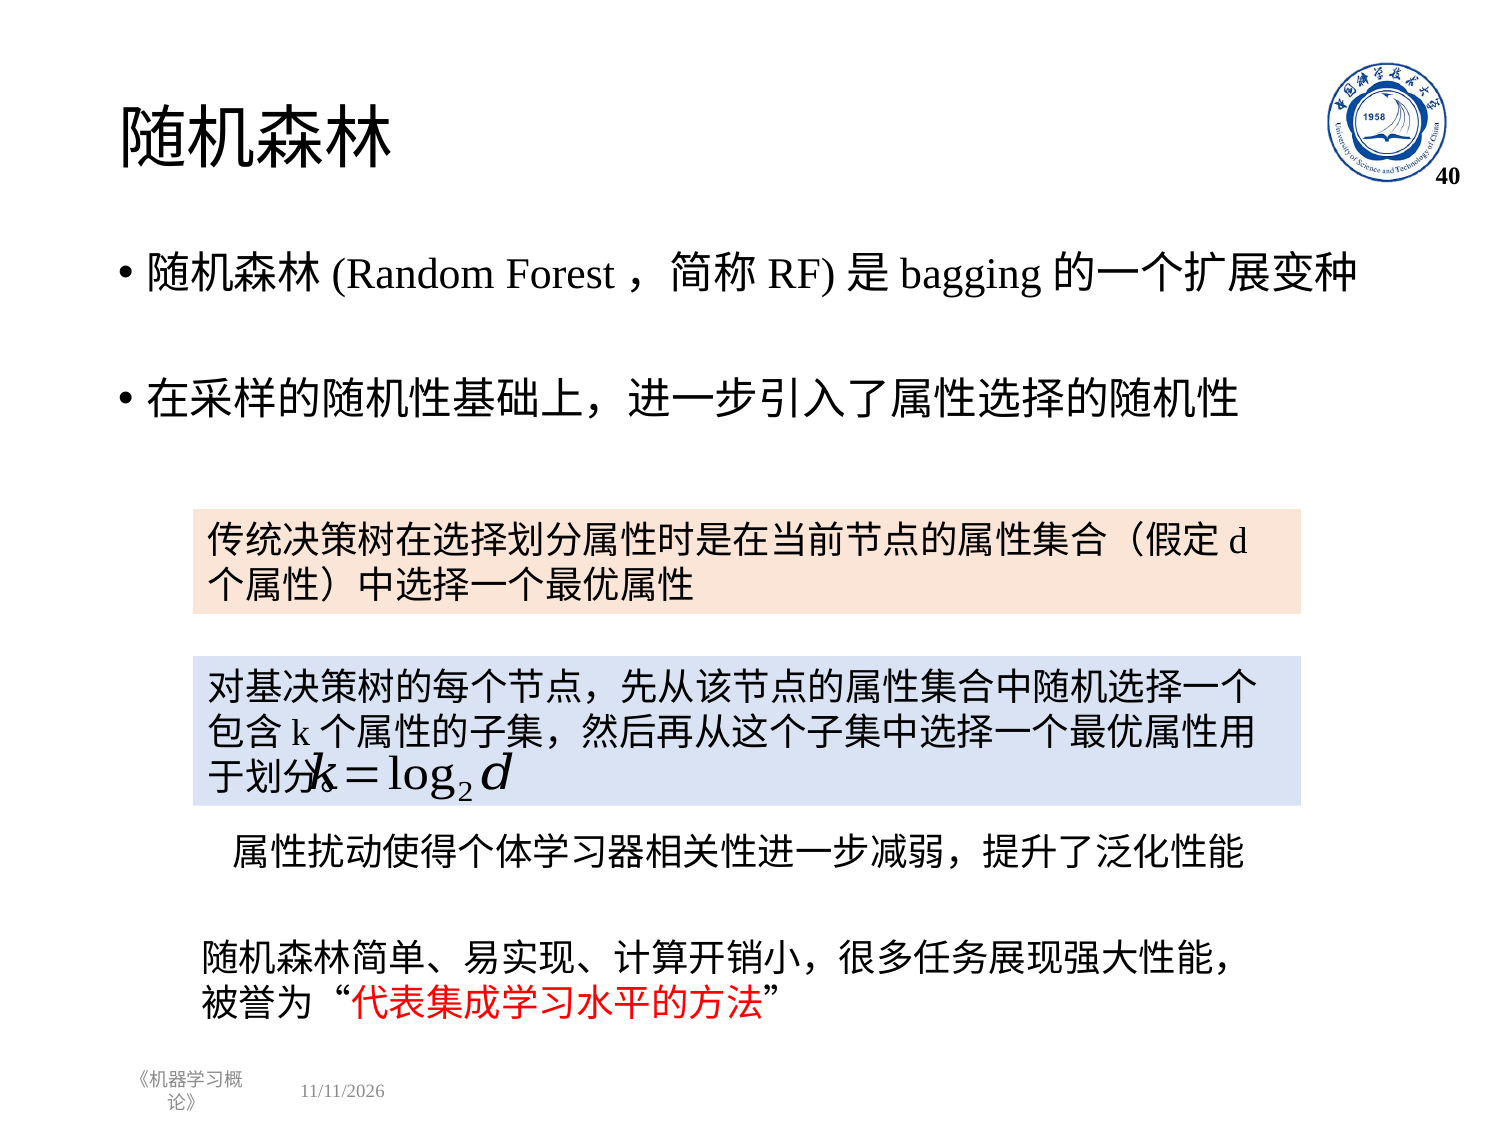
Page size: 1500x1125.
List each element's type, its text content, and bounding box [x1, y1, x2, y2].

text_box 传统决策树在选择划分属性时是在当前节点的属性集合（假定d个属性）中选择一个最优属性 [192, 509, 1301, 614]
text_box 随机森林简单、易实现、计算开销小，很多任务展现强大性能，被誉为“代表集成学习水平的方法” [186, 926, 1295, 1032]
slide_number 40 [1372, 144, 1476, 205]
title 随机森林 [103, 59, 1397, 221]
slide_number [285, 1068, 422, 1113]
footer 《机器学习概论》 [104, 1068, 270, 1113]
picture [1397, 59, 1450, 144]
list 随机森林(Random Forest，简称RF)是bagging的一个扩展变种 在采样的随机性基础上，进一步引入了属性选择的随机性 [103, 243, 1397, 1053]
text_box 属性扰动使得个体学习器相关性进一步减弱，提升了泛化性能 [217, 820, 1273, 881]
text_box 对基决策树的每个节点，先从该节点的属性集合中随机选择一个包含k个属性的子集，然后再从这个子集中选择一个最优属性用于划分。 [192, 656, 1301, 806]
